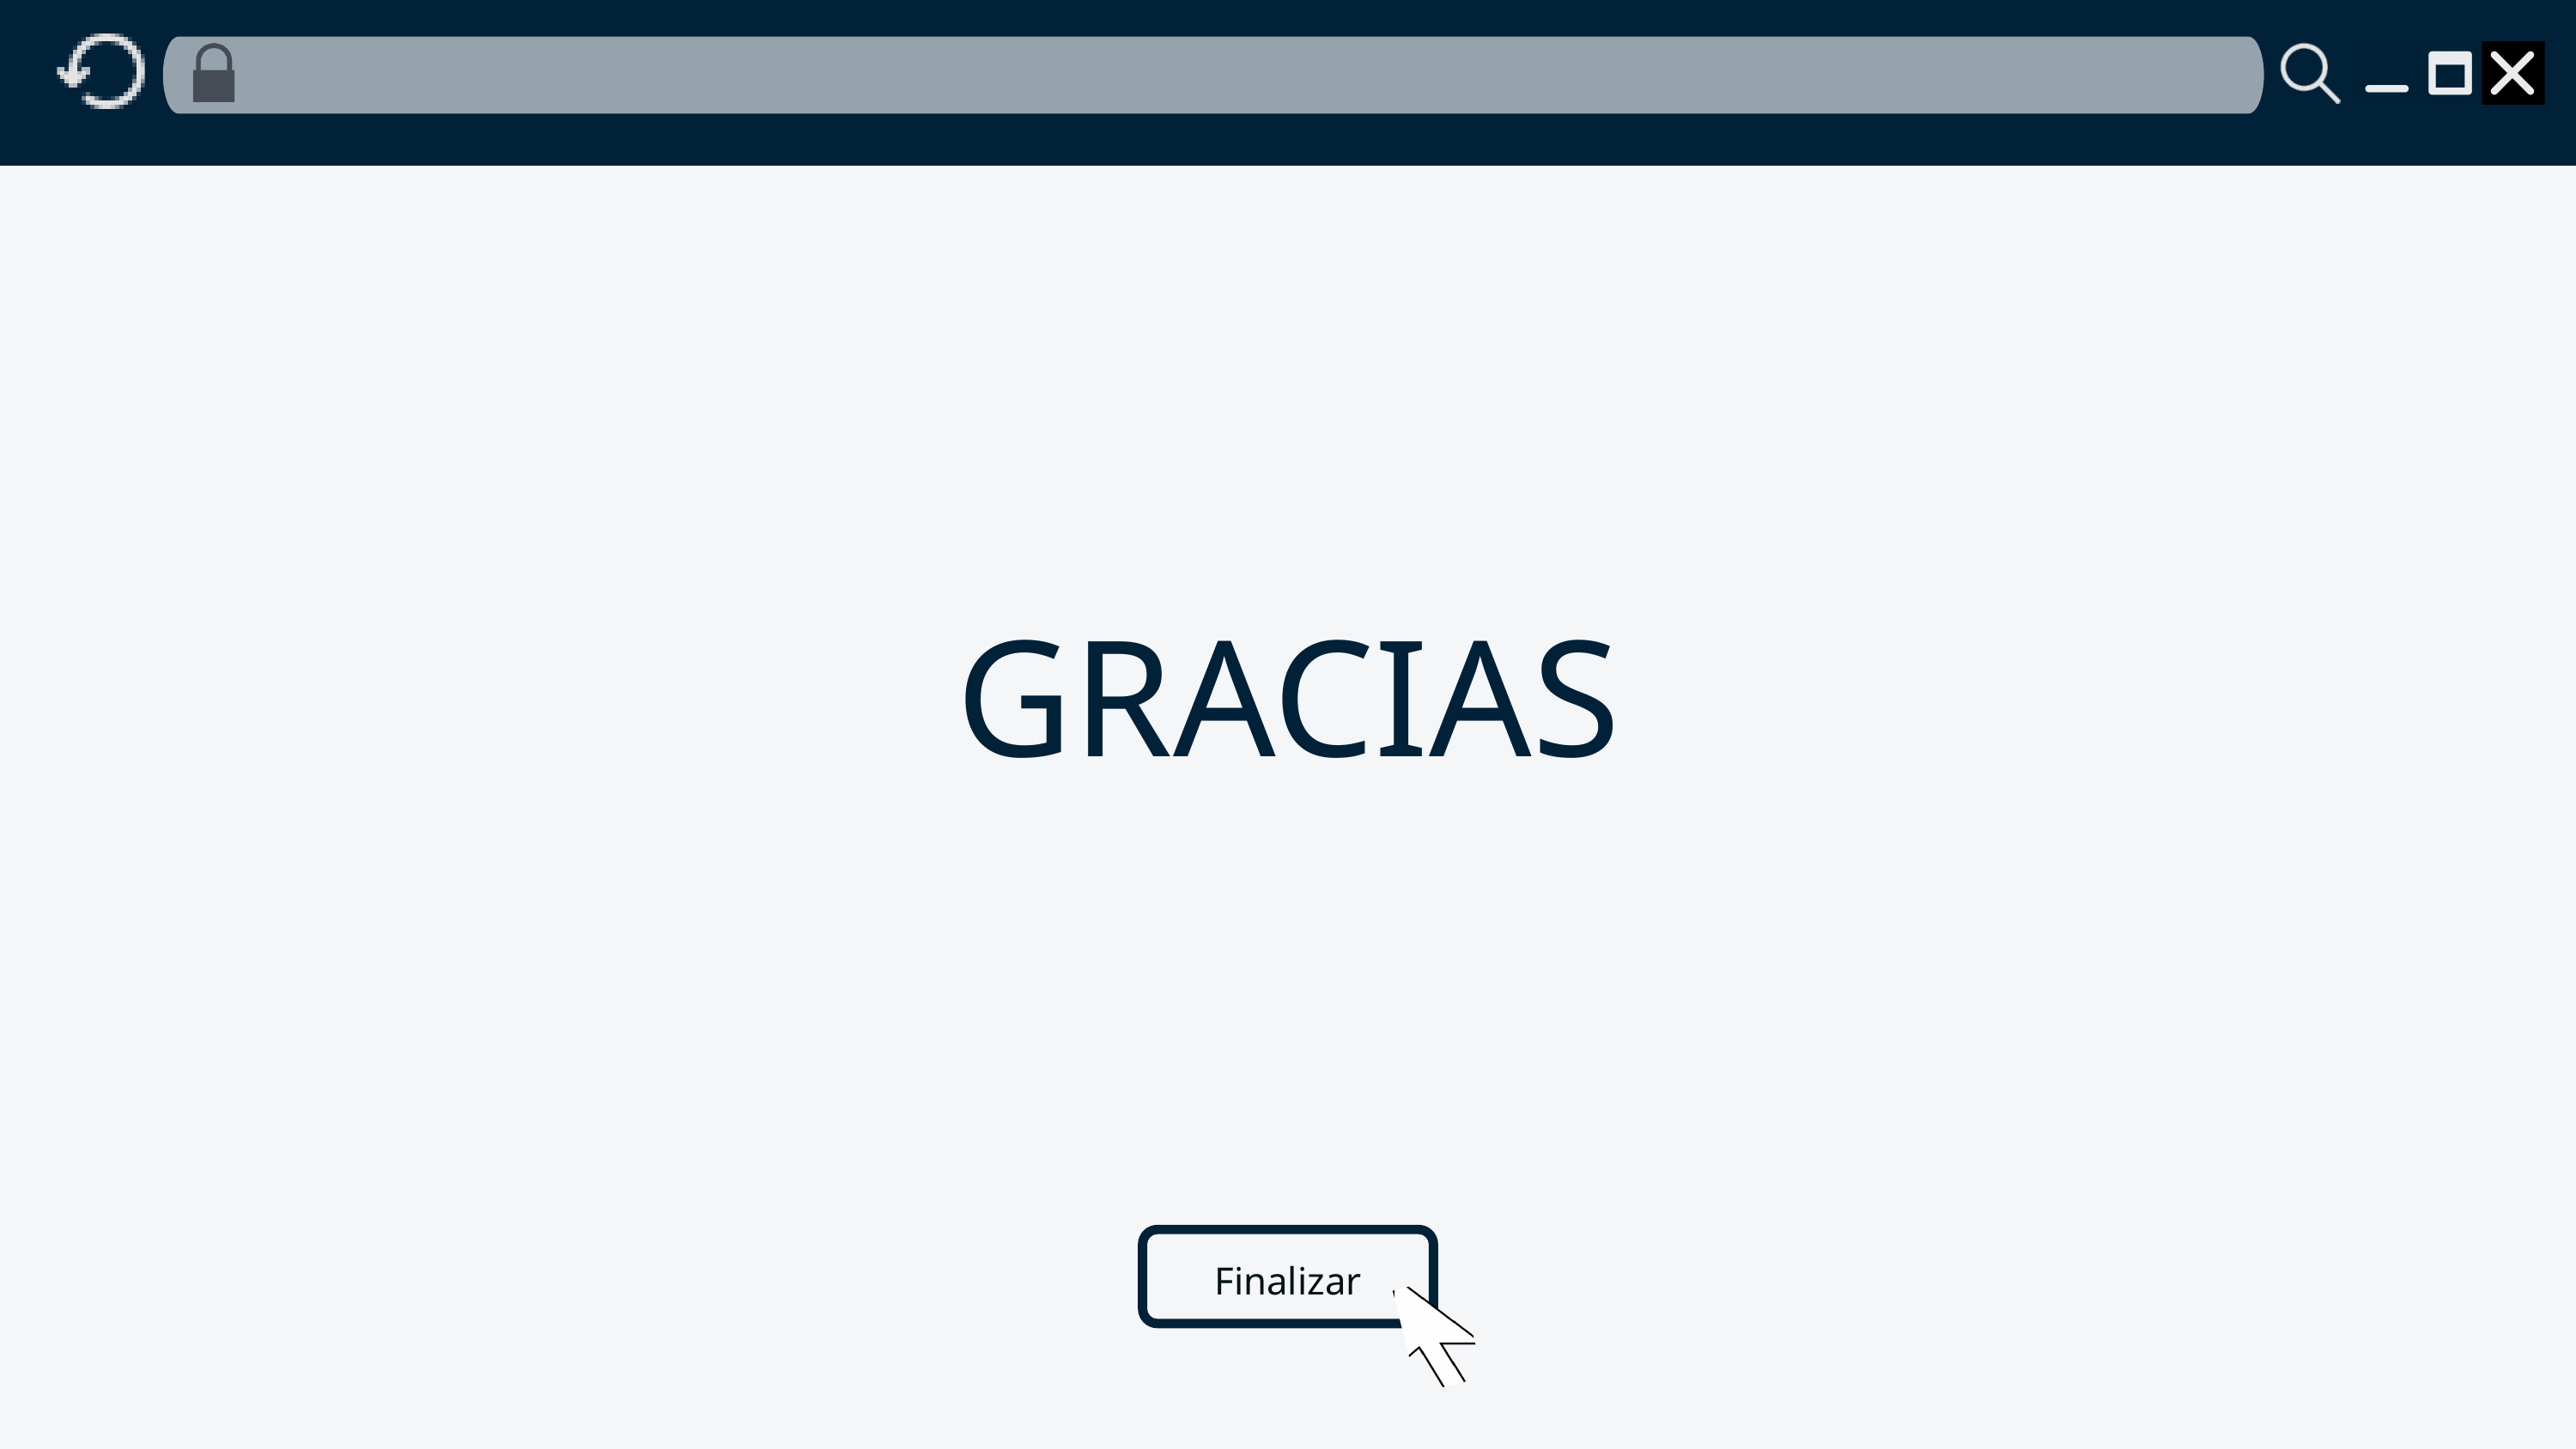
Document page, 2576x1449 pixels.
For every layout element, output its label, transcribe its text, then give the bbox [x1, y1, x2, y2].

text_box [1137, 1224, 1439, 1329]
text_box [1404, 1274, 1484, 1394]
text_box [162, 36, 2264, 114]
text_box GRACIAS [144, 563, 2432, 789]
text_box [0, 0, 2576, 166]
